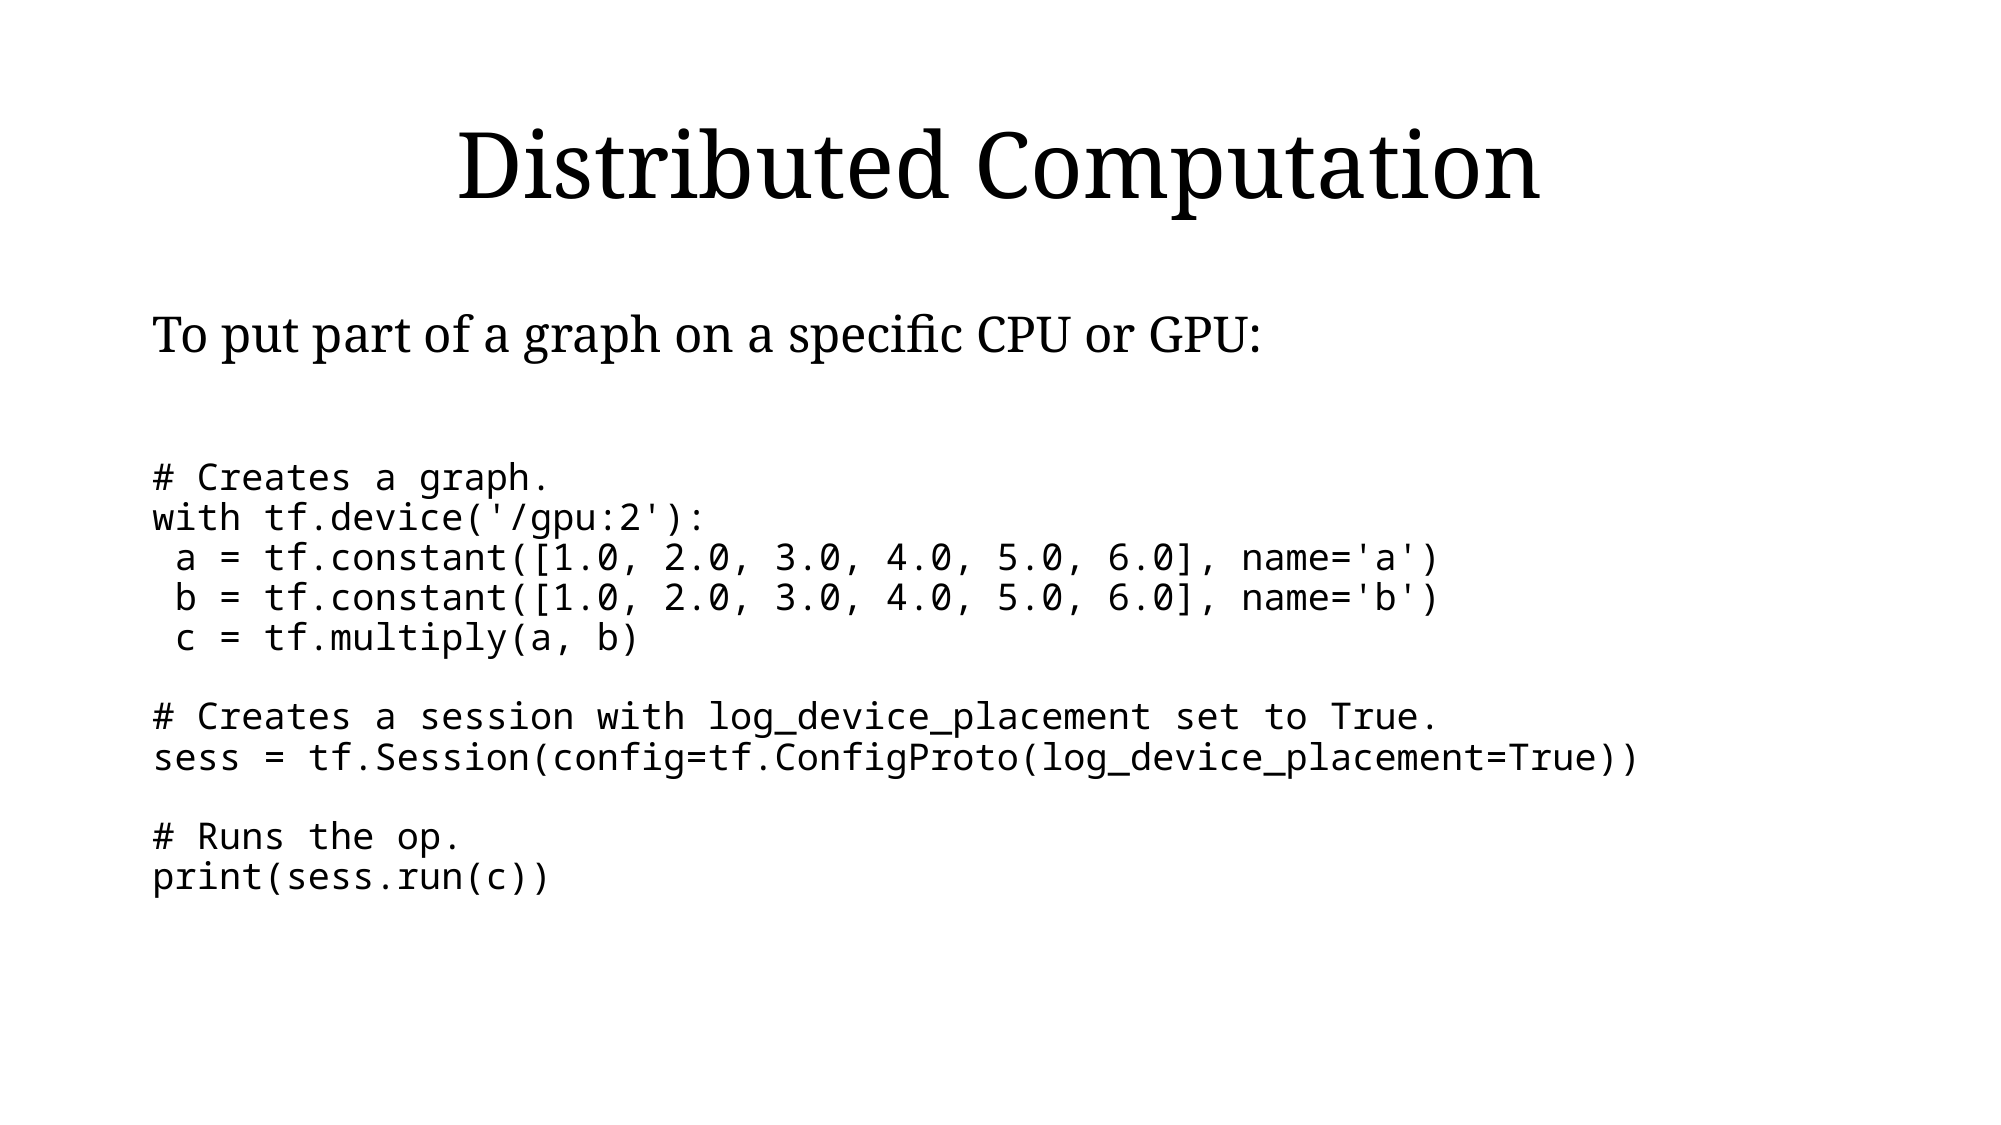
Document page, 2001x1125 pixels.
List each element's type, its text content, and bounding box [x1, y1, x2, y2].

list To put part of a graph on a specific CPU or GPU: # Creates a graph. with tf.device('/gpu:2'): a = tf.constant([1.0, 2.0, 3.0, 4.0, 5.0, 6.0], name='a') b = tf.constant([1.0, 2.0, 3.0, 4.0, 5.0, 6.0], name='b') c = tf.multiply(a, b) # Creates a session with log_device_placement set to True. sess = tf.Session(config=tf.ConfigProto(log_device_placement=True)) # Runs the op. print(sess.run(c)) [137, 302, 1863, 1017]
title Distributed Computation [137, 59, 1863, 278]
